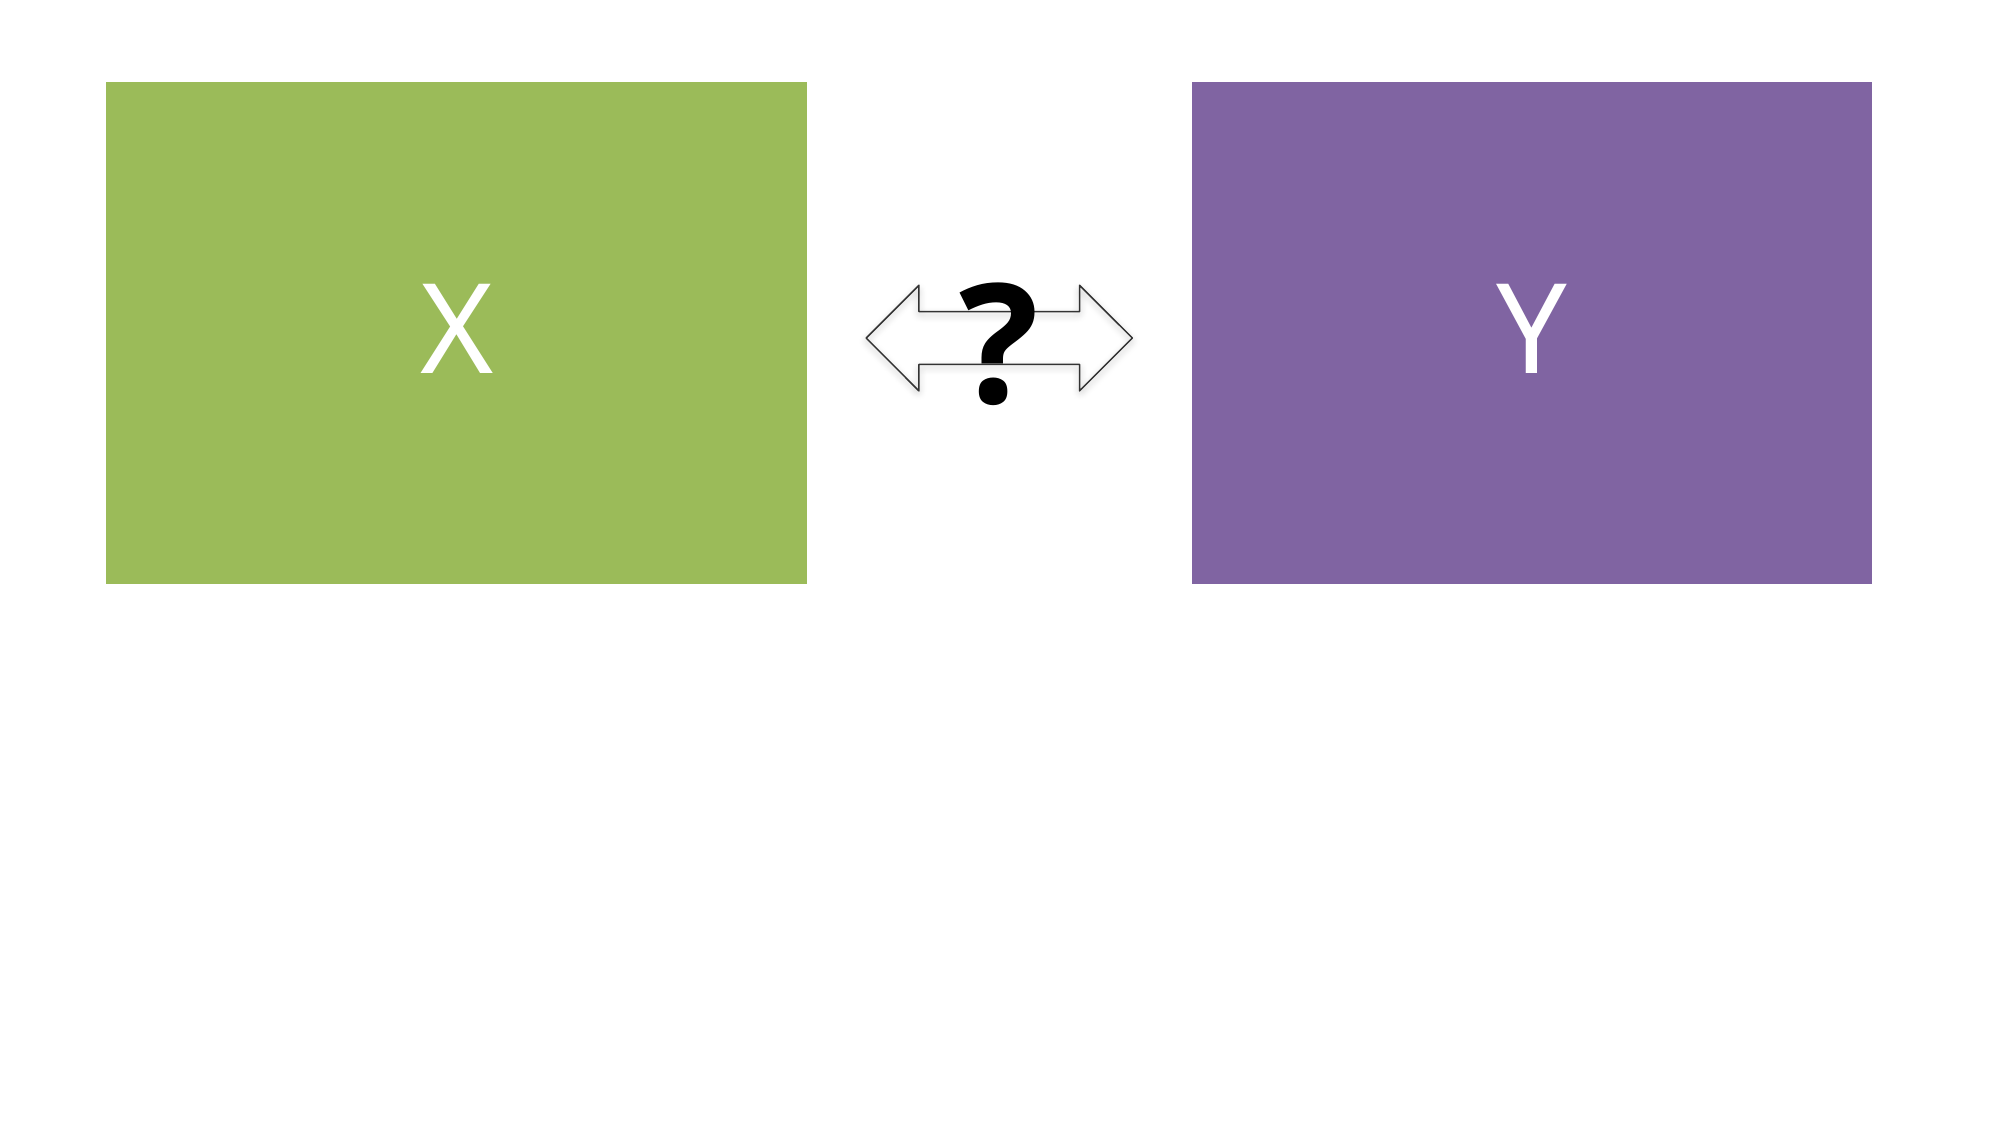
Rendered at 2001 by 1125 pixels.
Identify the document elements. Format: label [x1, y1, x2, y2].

text_box [103, 80, 1875, 587]
